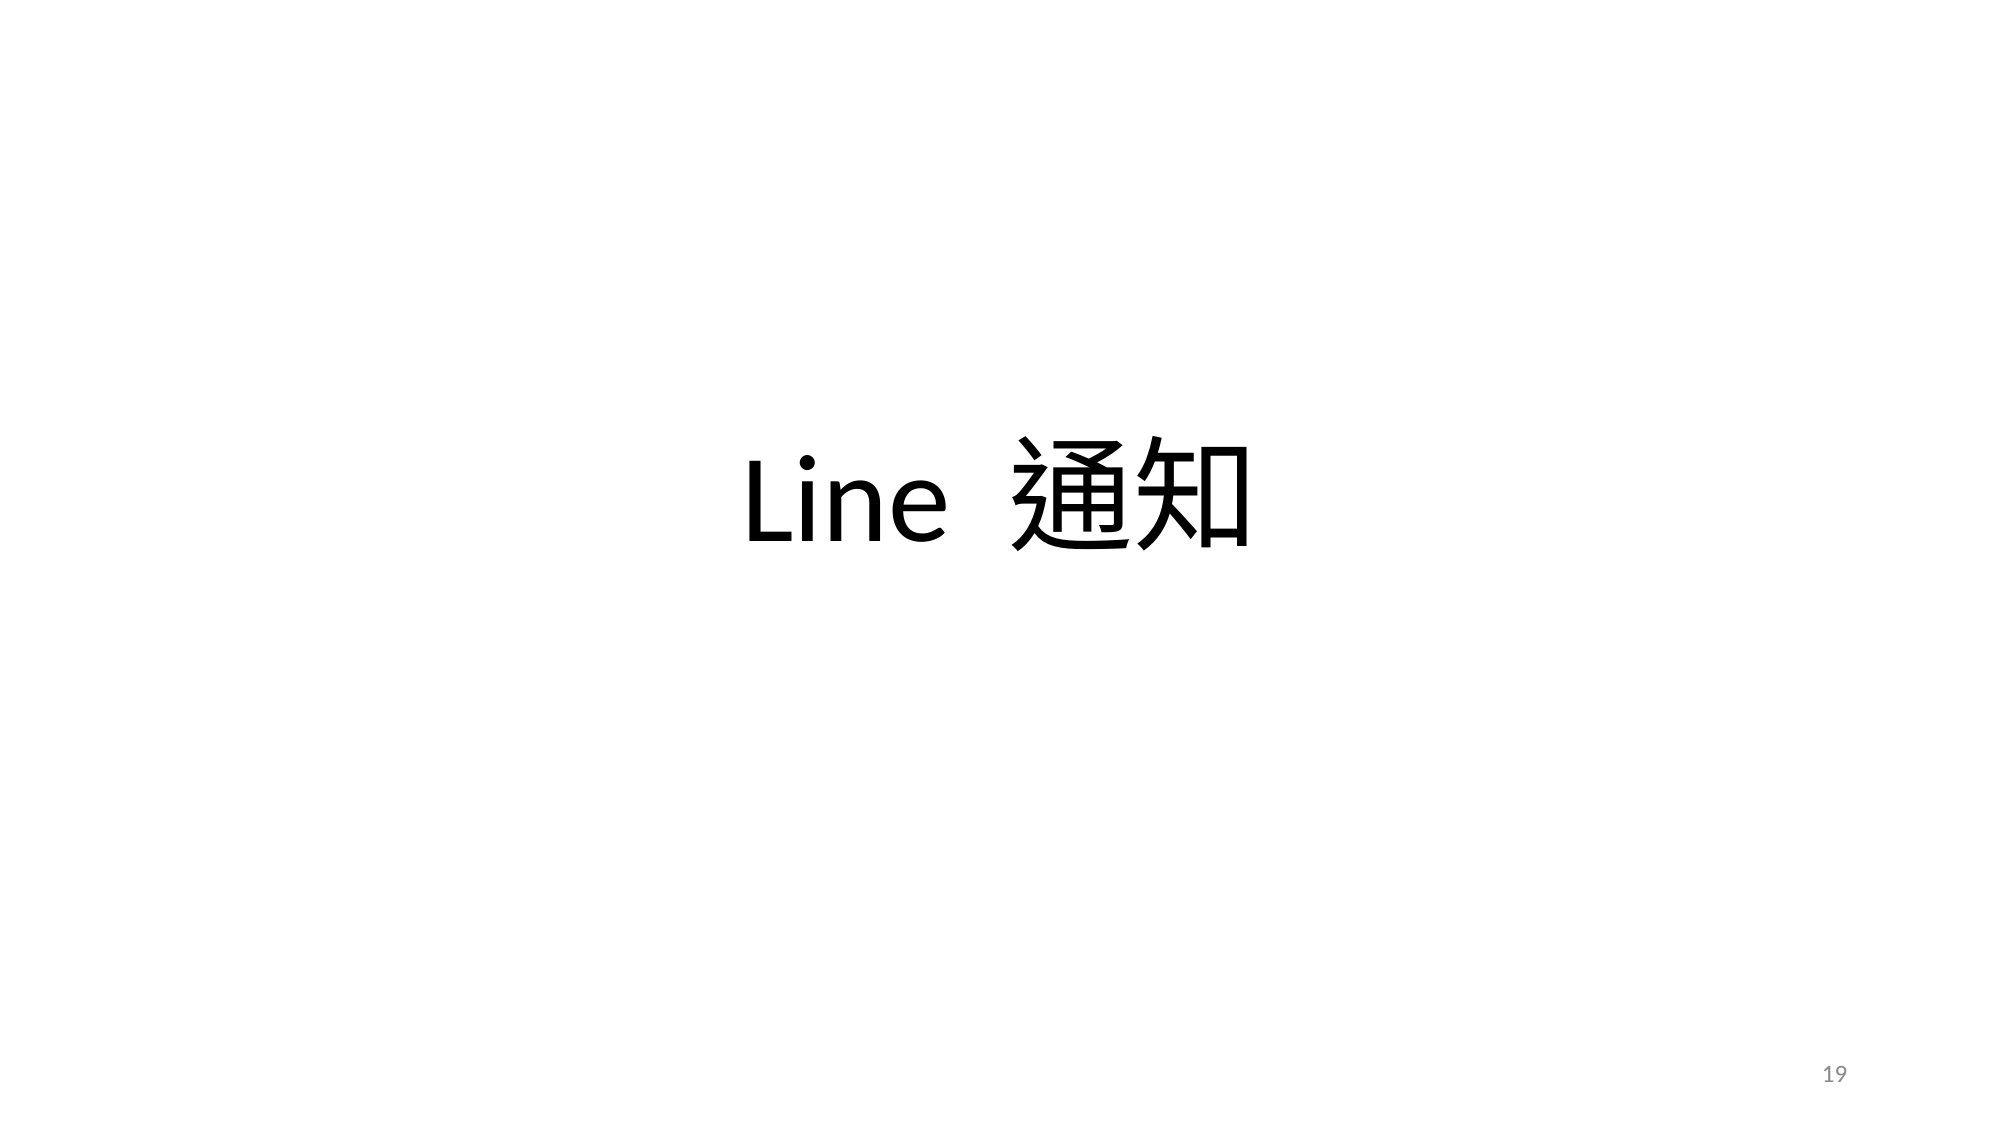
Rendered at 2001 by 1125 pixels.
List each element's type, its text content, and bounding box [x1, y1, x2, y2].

title Line 通知 [249, 184, 1750, 576]
slide_number ‹#› [1412, 1042, 1863, 1103]
